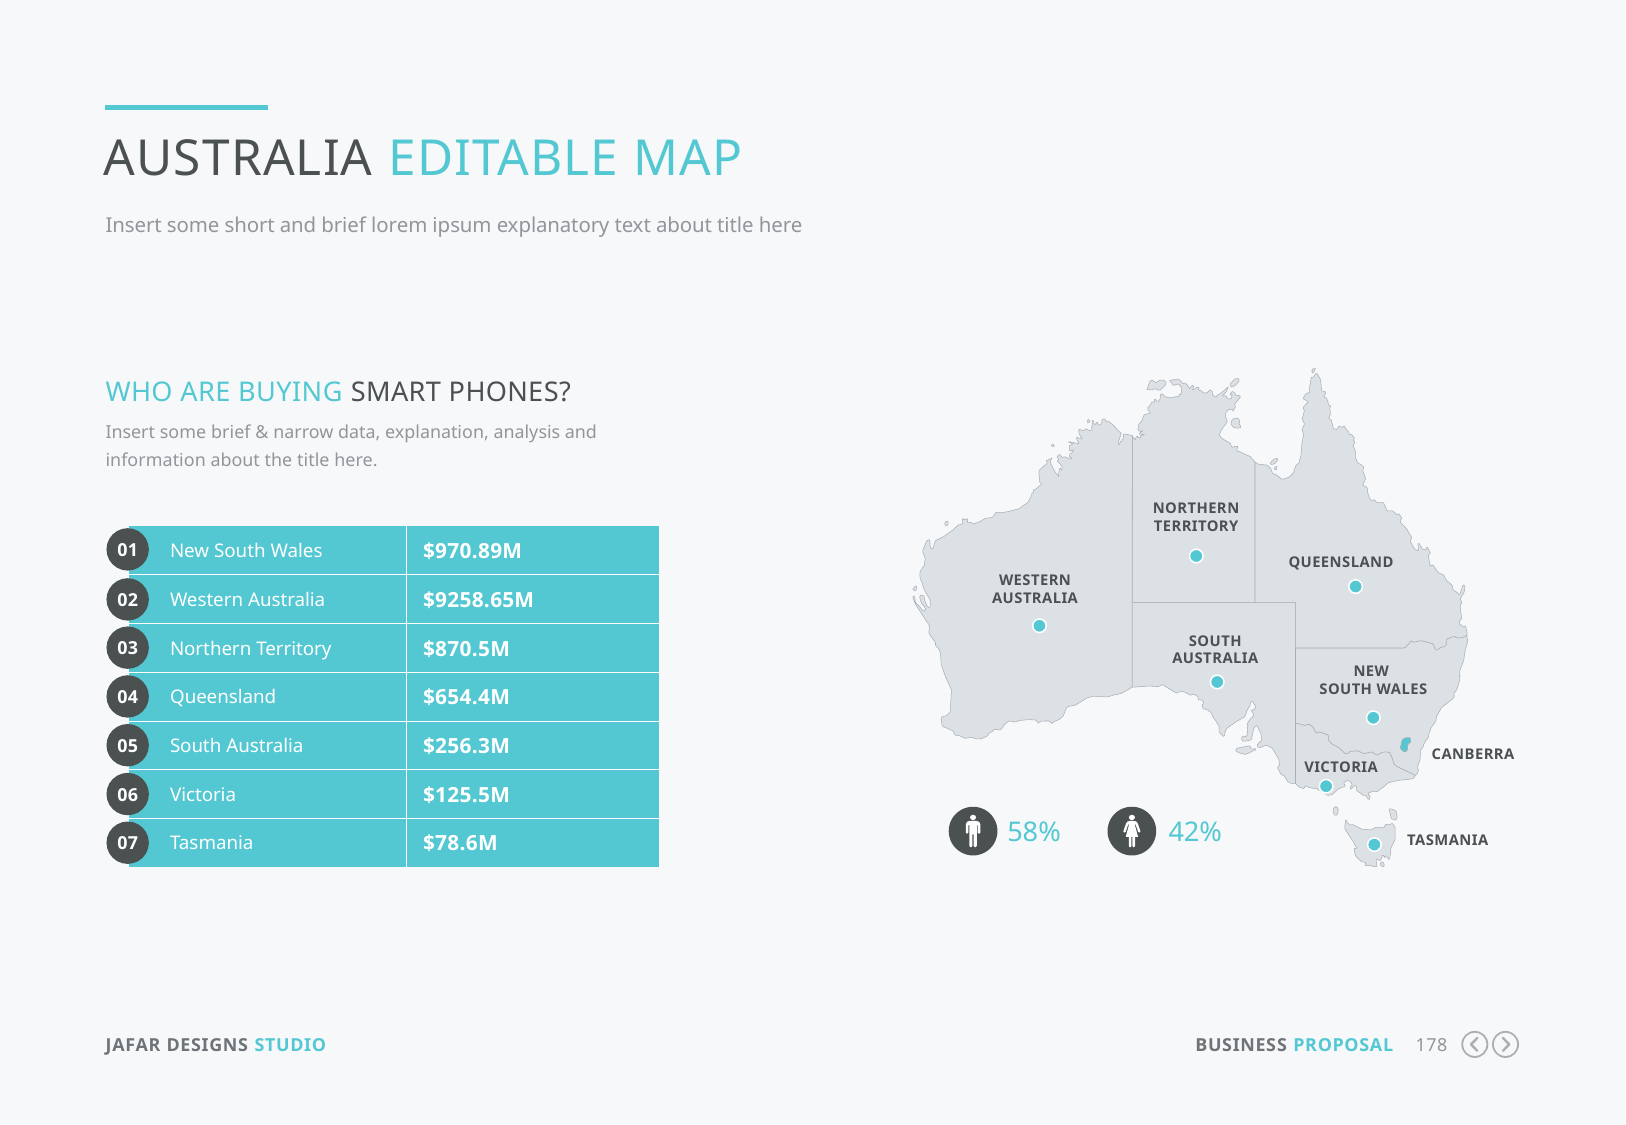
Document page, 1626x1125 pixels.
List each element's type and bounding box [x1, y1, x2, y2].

list [105, 209, 1519, 241]
table_cell [407, 722, 659, 769]
text_box [105, 722, 150, 768]
text_box [105, 577, 150, 622]
text_box [105, 414, 660, 471]
text_box [105, 674, 150, 719]
table_header [407, 526, 659, 574]
table_header [129, 526, 406, 574]
table_cell [407, 673, 659, 721]
table_cell [129, 624, 406, 672]
text_box [105, 374, 660, 407]
table_cell [129, 819, 406, 867]
text_box [105, 820, 150, 865]
table_cell [129, 722, 406, 769]
table_cell [407, 575, 659, 623]
text_box [105, 771, 150, 817]
text_box [105, 527, 150, 572]
table_cell [407, 819, 659, 867]
table_cell [129, 673, 406, 721]
text_box [105, 625, 150, 670]
table_cell [129, 770, 406, 818]
table_cell [407, 624, 659, 672]
list [103, 125, 1518, 188]
text_box [912, 368, 1519, 868]
table_cell [129, 575, 406, 623]
table_cell [407, 770, 659, 818]
